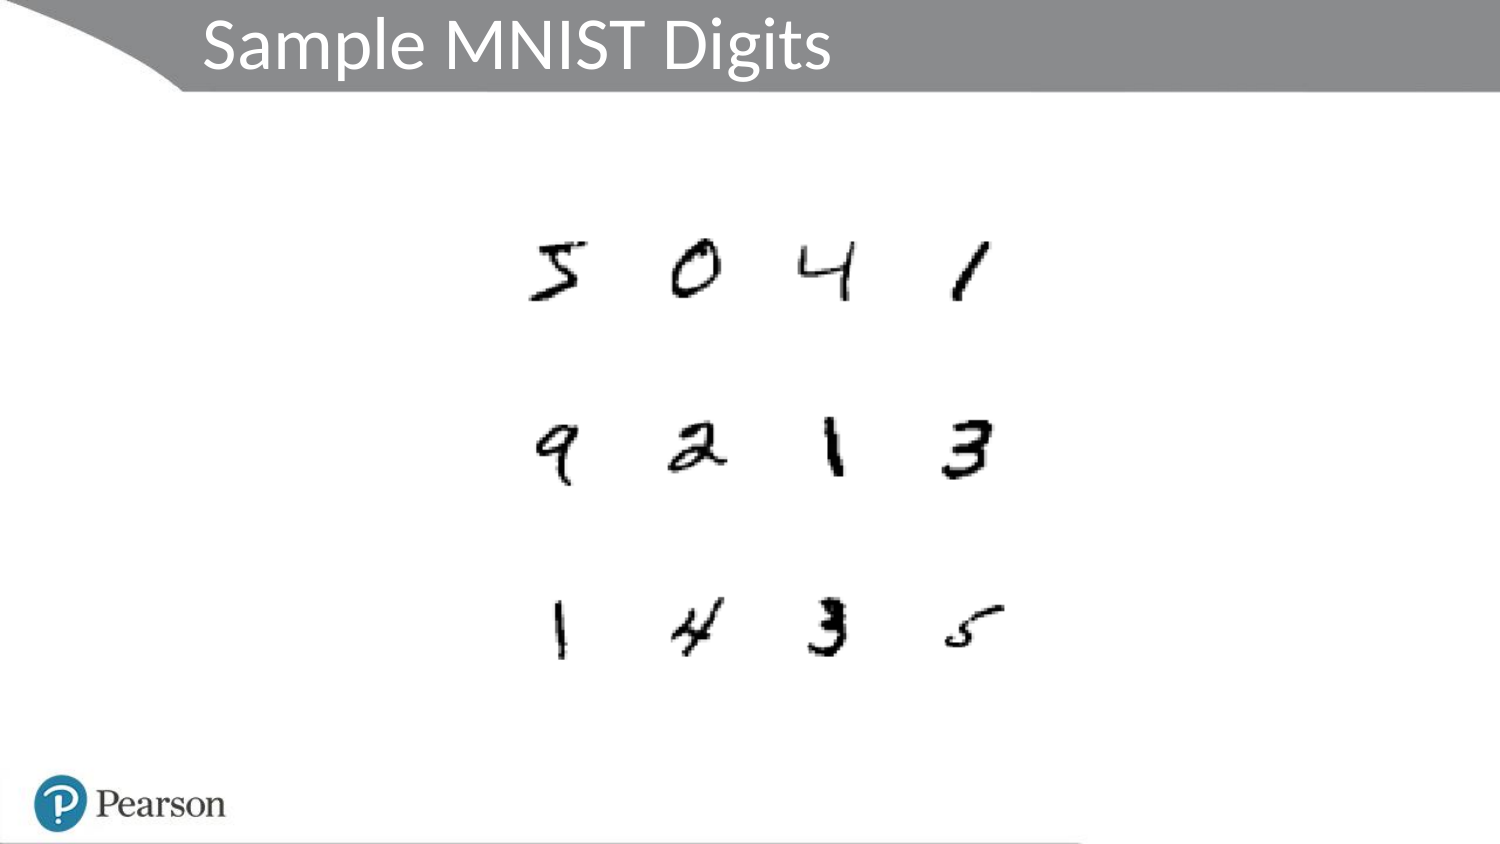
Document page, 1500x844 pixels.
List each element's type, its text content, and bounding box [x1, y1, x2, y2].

text_box Sample MNIST Digits [187, 0, 1426, 79]
picture [0, 0, 1500, 844]
